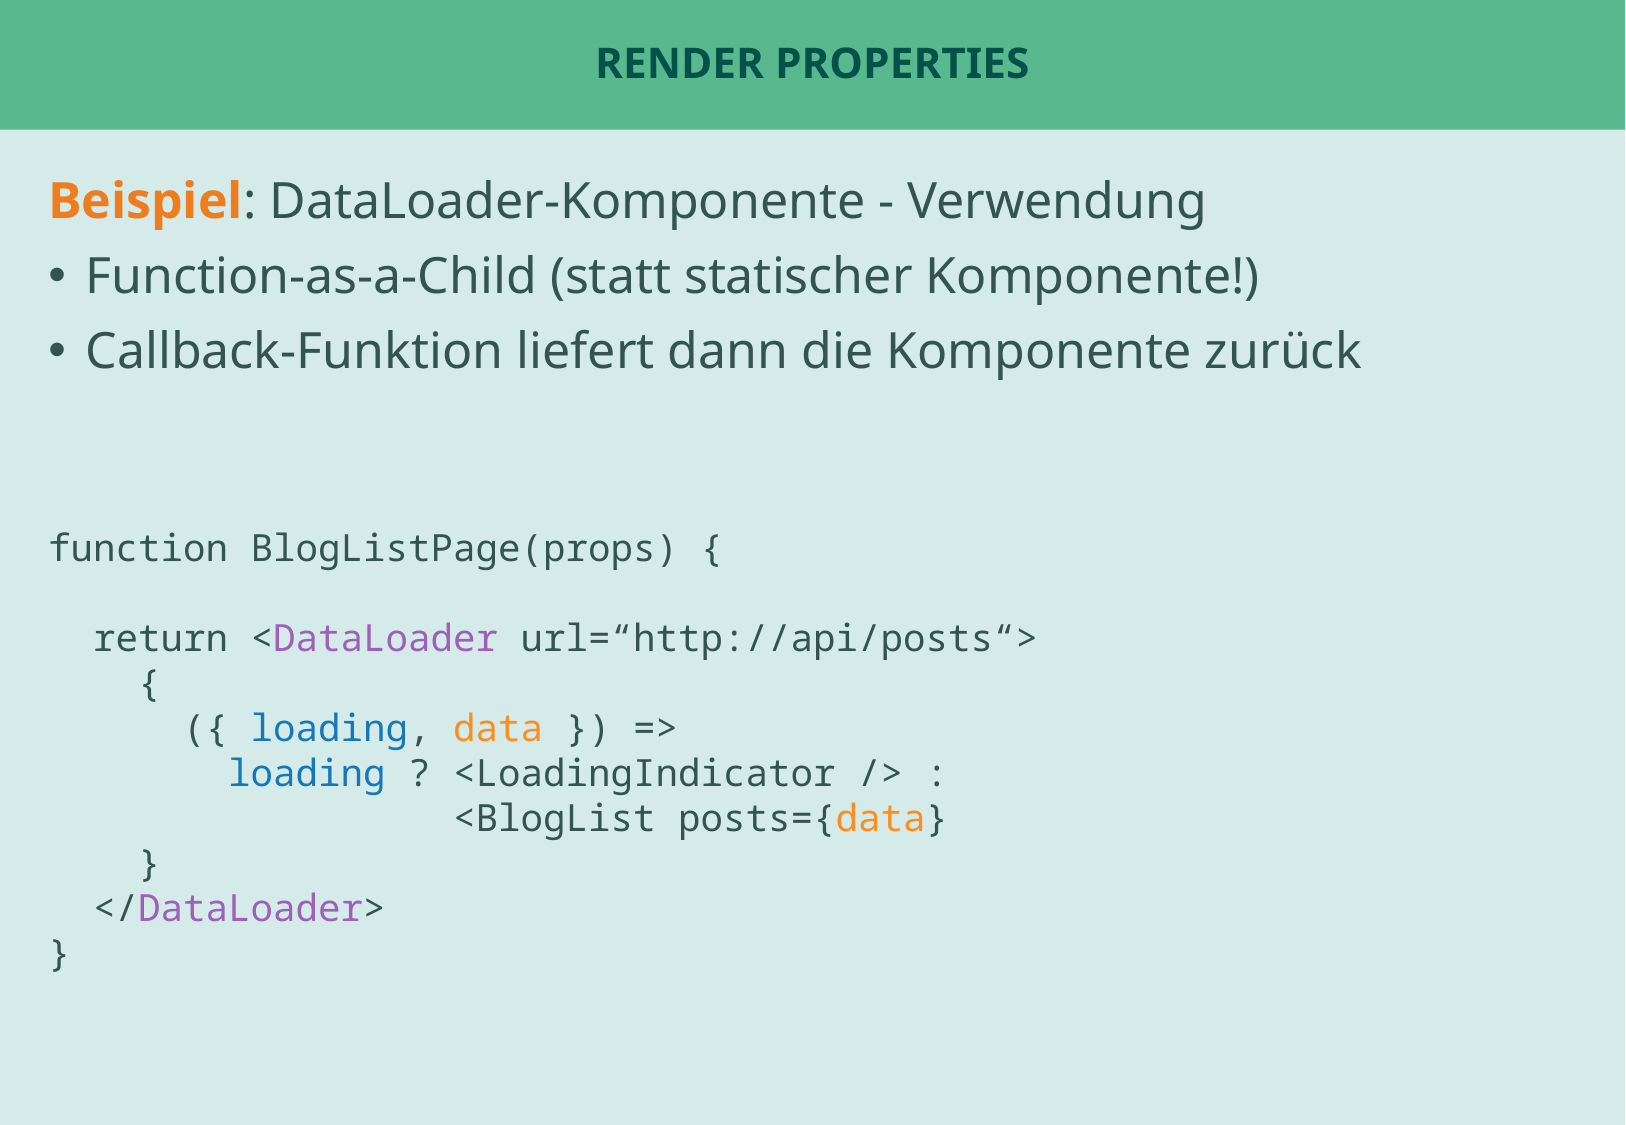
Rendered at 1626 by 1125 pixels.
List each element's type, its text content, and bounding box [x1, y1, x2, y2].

title Render Properties [0, 0, 1625, 130]
list Beispiel: DataLoader-Komponente - Verwendung Function-as-a-Child (statt statischer Komponente!) Callback-Funktion liefert dann die Komponente zurück [33, 168, 1592, 1043]
text_box function BlogListPage(props) { return <DataLoader url=“http://api/posts“> { ({ loading, data }) => loading ? <LoadingIndicator /> : <BlogList posts={data} } </DataLoader> } [33, 516, 1532, 1117]
